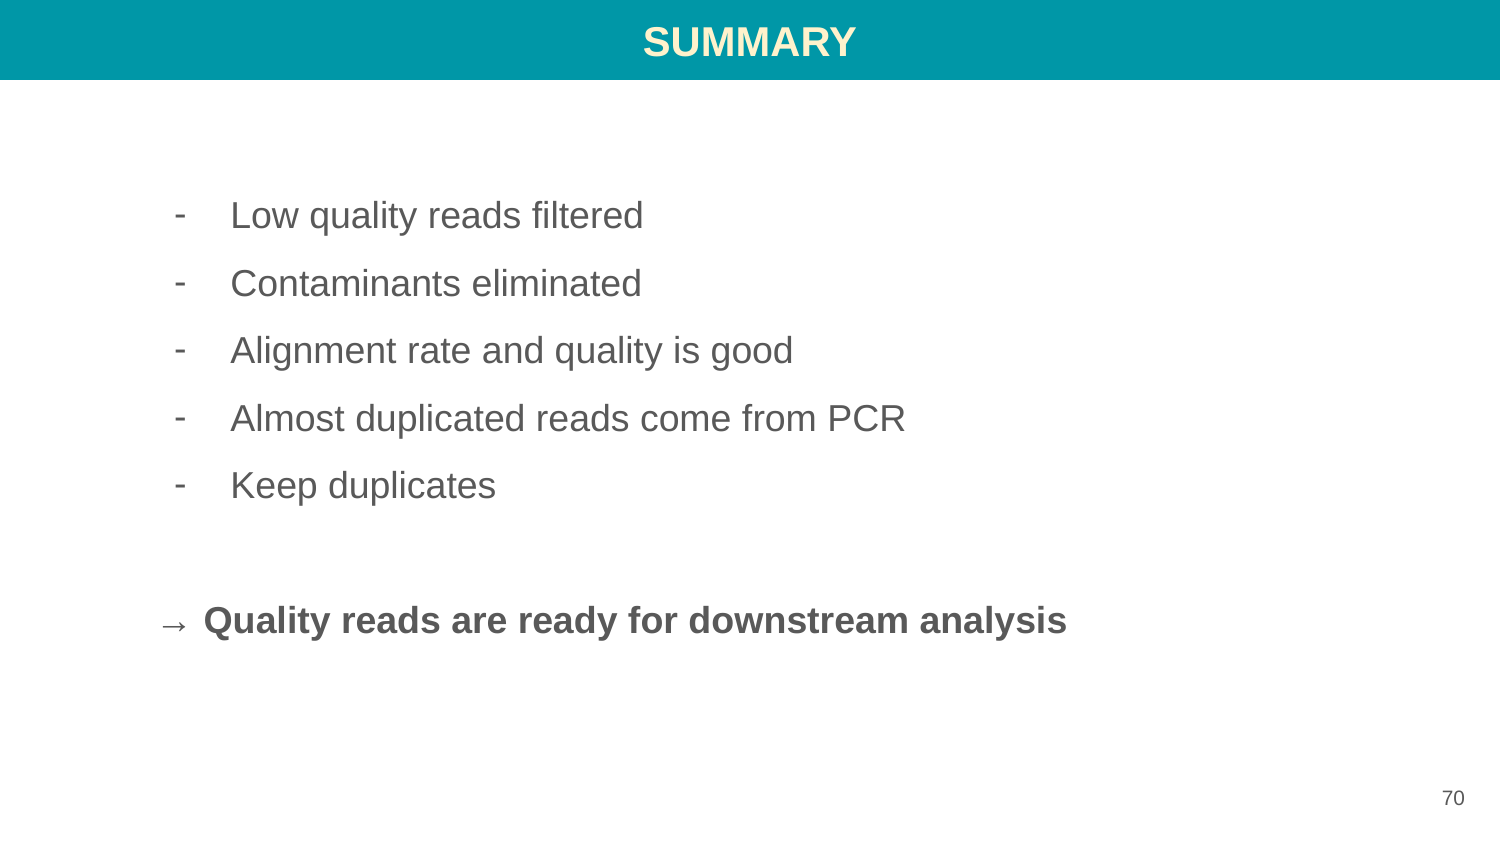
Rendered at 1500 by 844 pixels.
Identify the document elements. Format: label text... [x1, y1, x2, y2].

slide_number ‹#› [1389, 764, 1480, 830]
text_box Low quality reads filtered Contaminants eliminated Alignment rate and quality is good Almost duplicated reads come from PCR Keep duplicates → Quality reads are ready for downstream analysis [140, 153, 1314, 672]
text_box SUMMARY [0, 0, 1500, 80]
